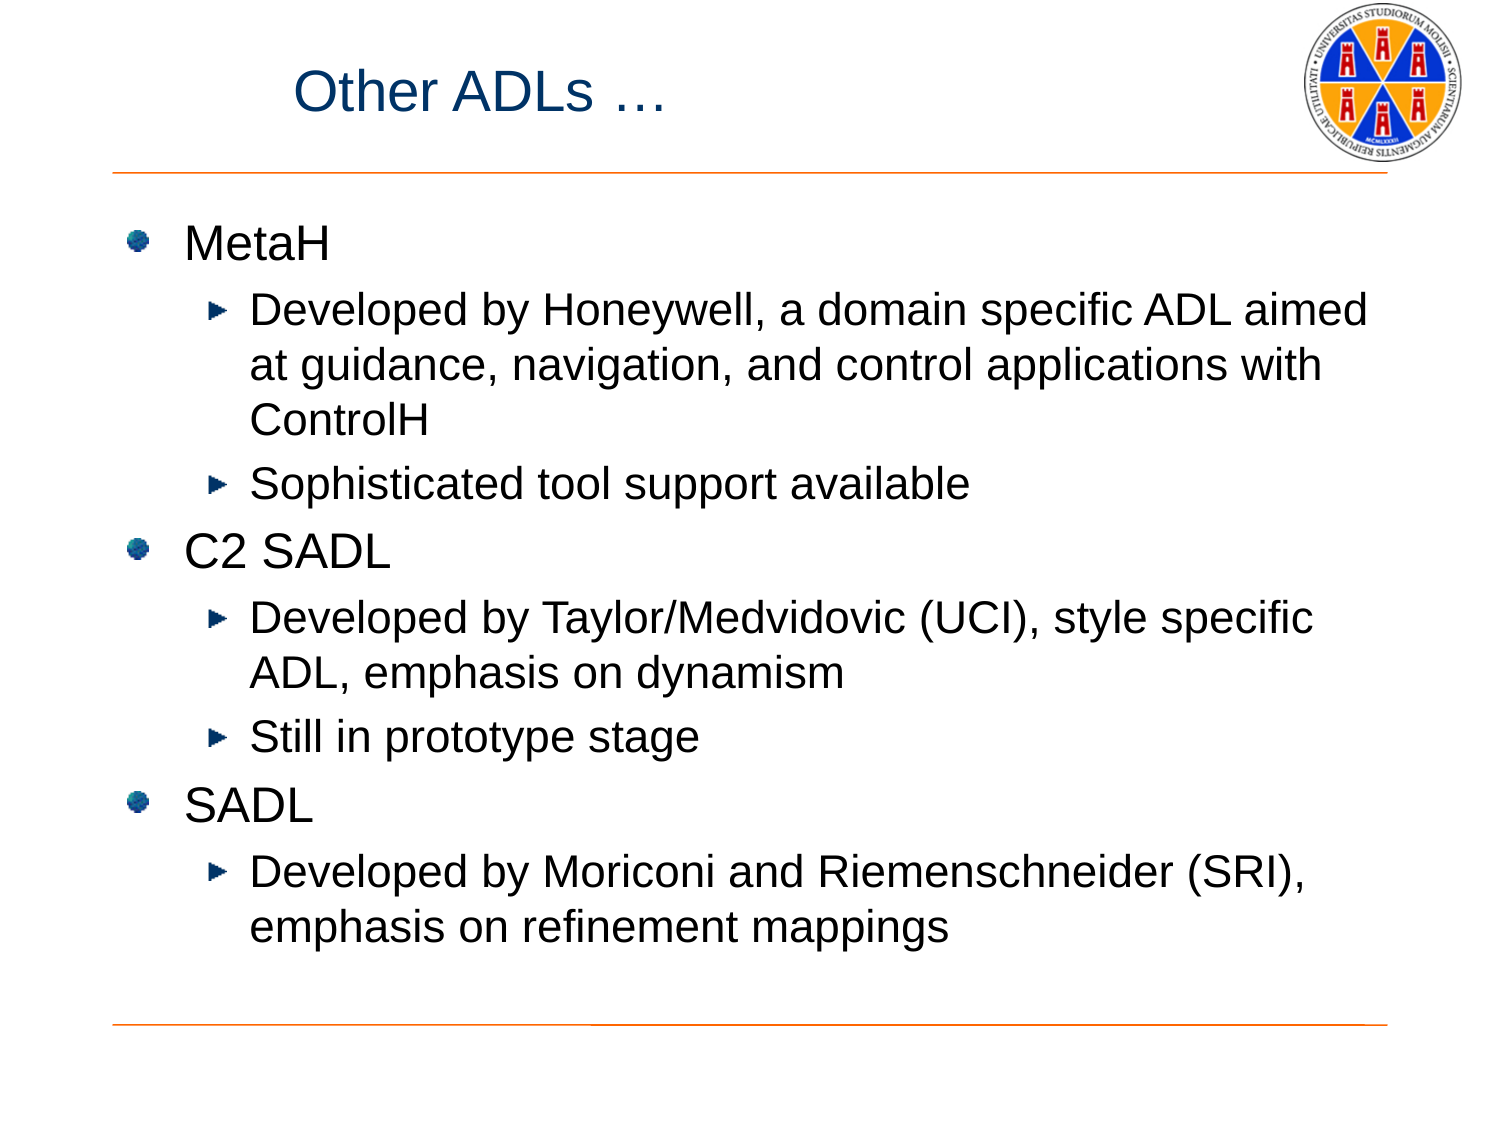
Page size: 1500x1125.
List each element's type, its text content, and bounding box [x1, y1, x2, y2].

list MetaH Developed by Honeywell, a domain specific ADL aimed at guidance, navigation, and control applications with ControlH Sophisticated tool support available C2 SADL Developed by Taylor/Medvidovic (UCI), style specific ADL, emphasis on dynamism Still in prototype stage SADL Developed by Moriconi and Riemenschneider (SRI), emphasis on refinement mappings [112, 203, 1388, 988]
picture [202, 603, 227, 628]
picture [202, 295, 227, 320]
picture [127, 230, 149, 252]
picture [127, 791, 149, 813]
picture [1269, 0, 1500, 166]
picture [202, 856, 227, 881]
picture [202, 722, 227, 747]
title Other ADLs … [278, 18, 1211, 157]
picture [127, 538, 149, 560]
picture [202, 469, 227, 494]
